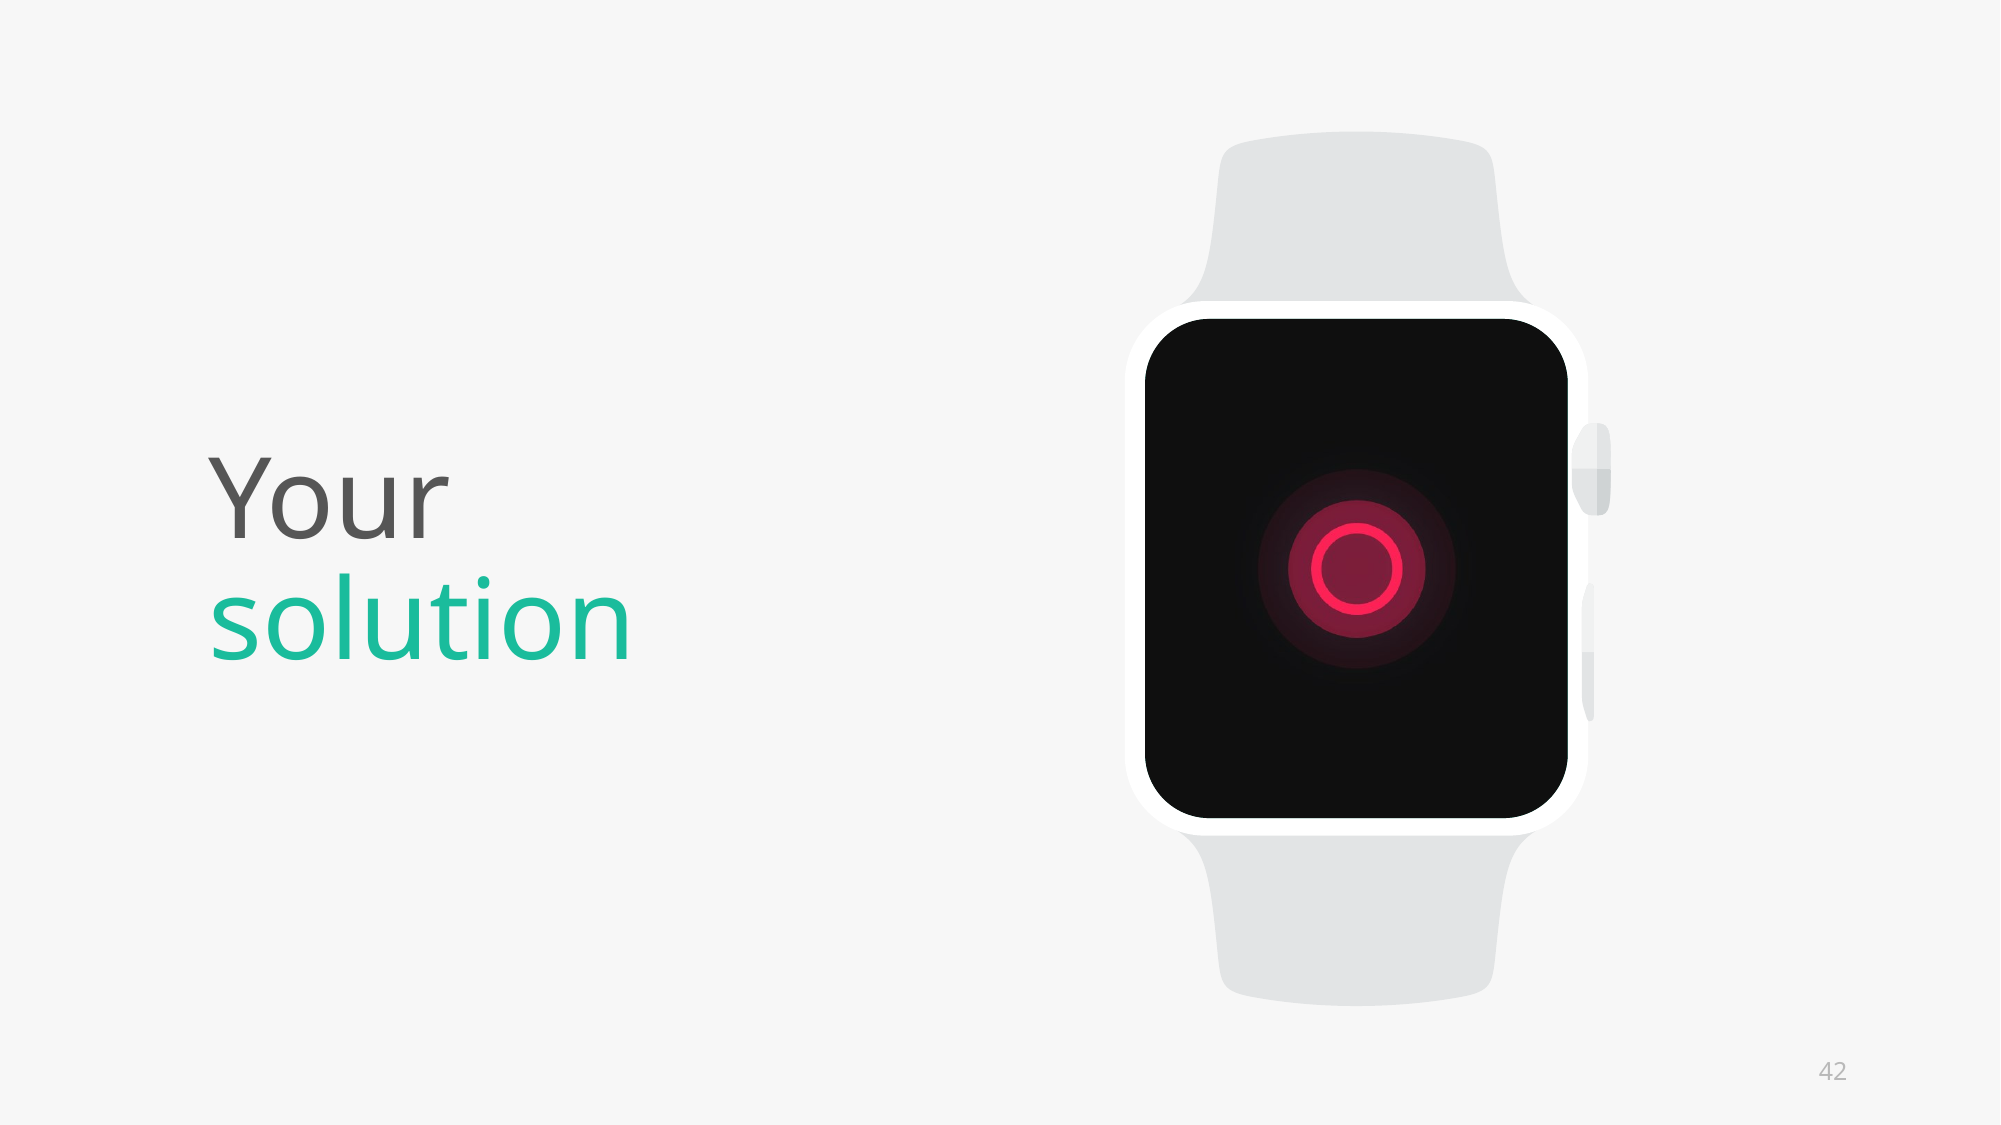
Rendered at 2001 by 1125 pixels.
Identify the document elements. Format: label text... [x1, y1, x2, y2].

text_box Your solution [208, 433, 868, 692]
slide_number 42 [1412, 1042, 1863, 1103]
picture [1145, 318, 1568, 819]
